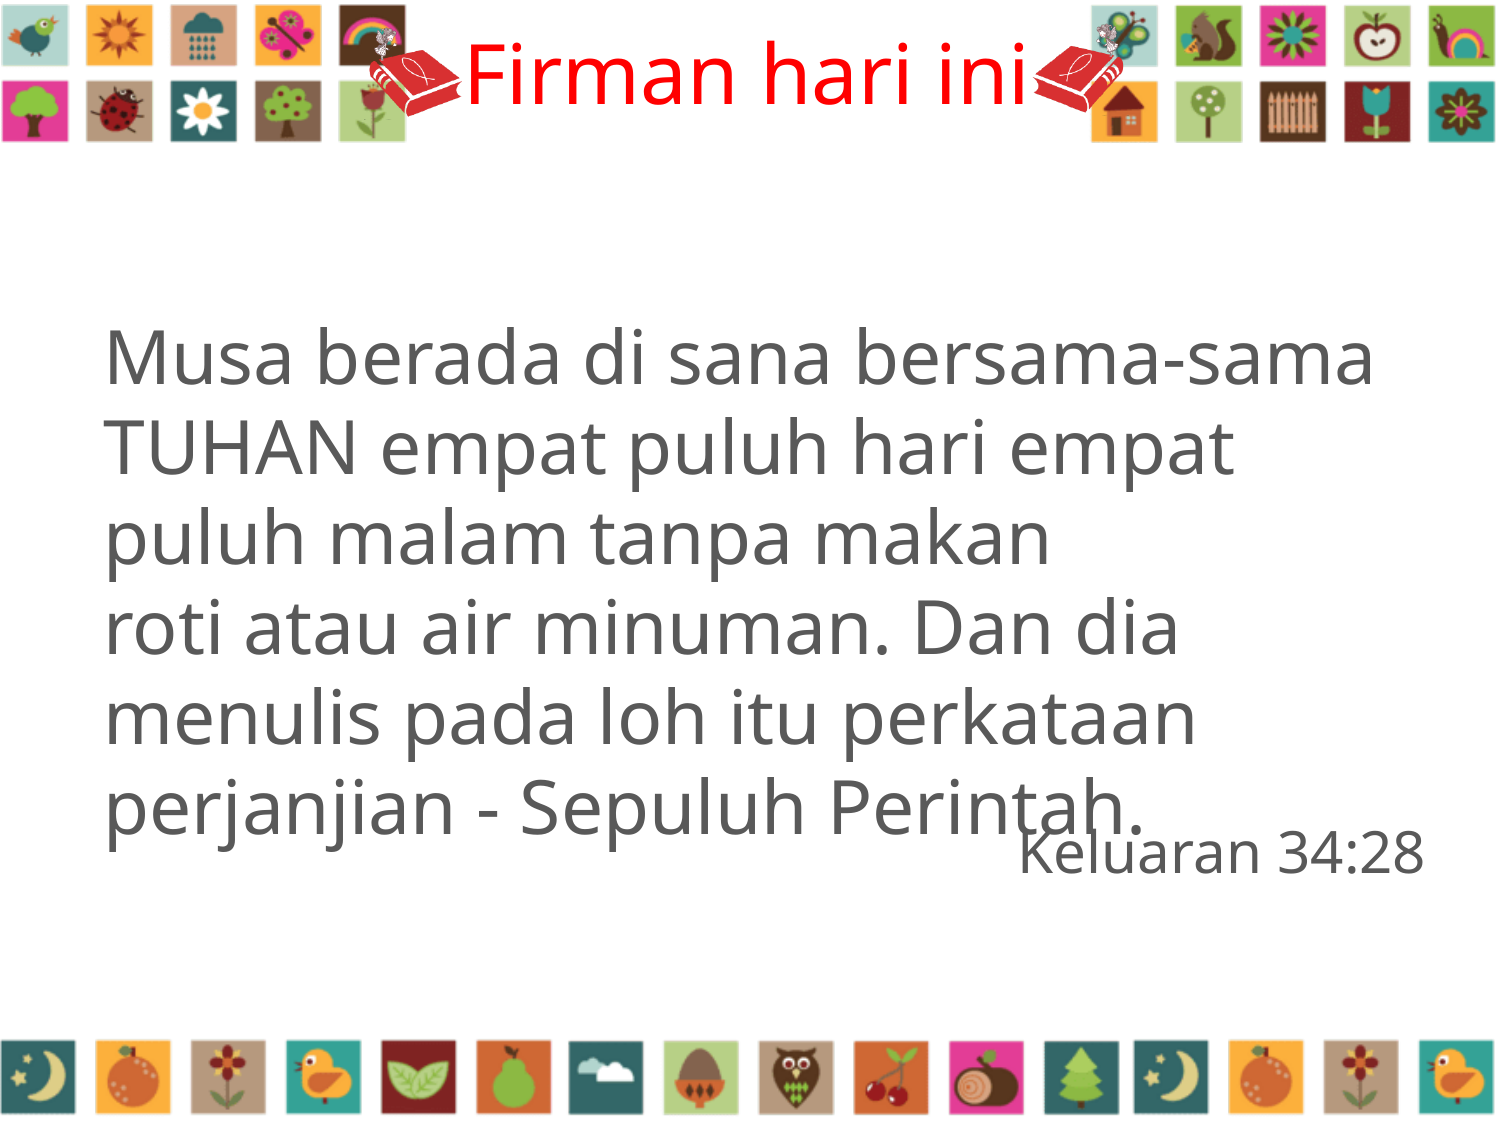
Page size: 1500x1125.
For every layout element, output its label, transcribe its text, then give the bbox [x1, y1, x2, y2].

text_box Firman hari ini [425, 13, 1078, 129]
picture [1001, 3, 1500, 150]
text_box Keluaran 34:28 [808, 807, 1441, 893]
picture [0, 3, 494, 150]
text_box Musa berada di sana bersama-sama TUHAN empat puluh hari empat puluh malam tanpa makan roti atau air minuman. Dan dia menulis pada loh itu perkataan perjanjian - Sepuluh Perintah. [88, 302, 1436, 858]
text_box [0, 1028, 1500, 1118]
